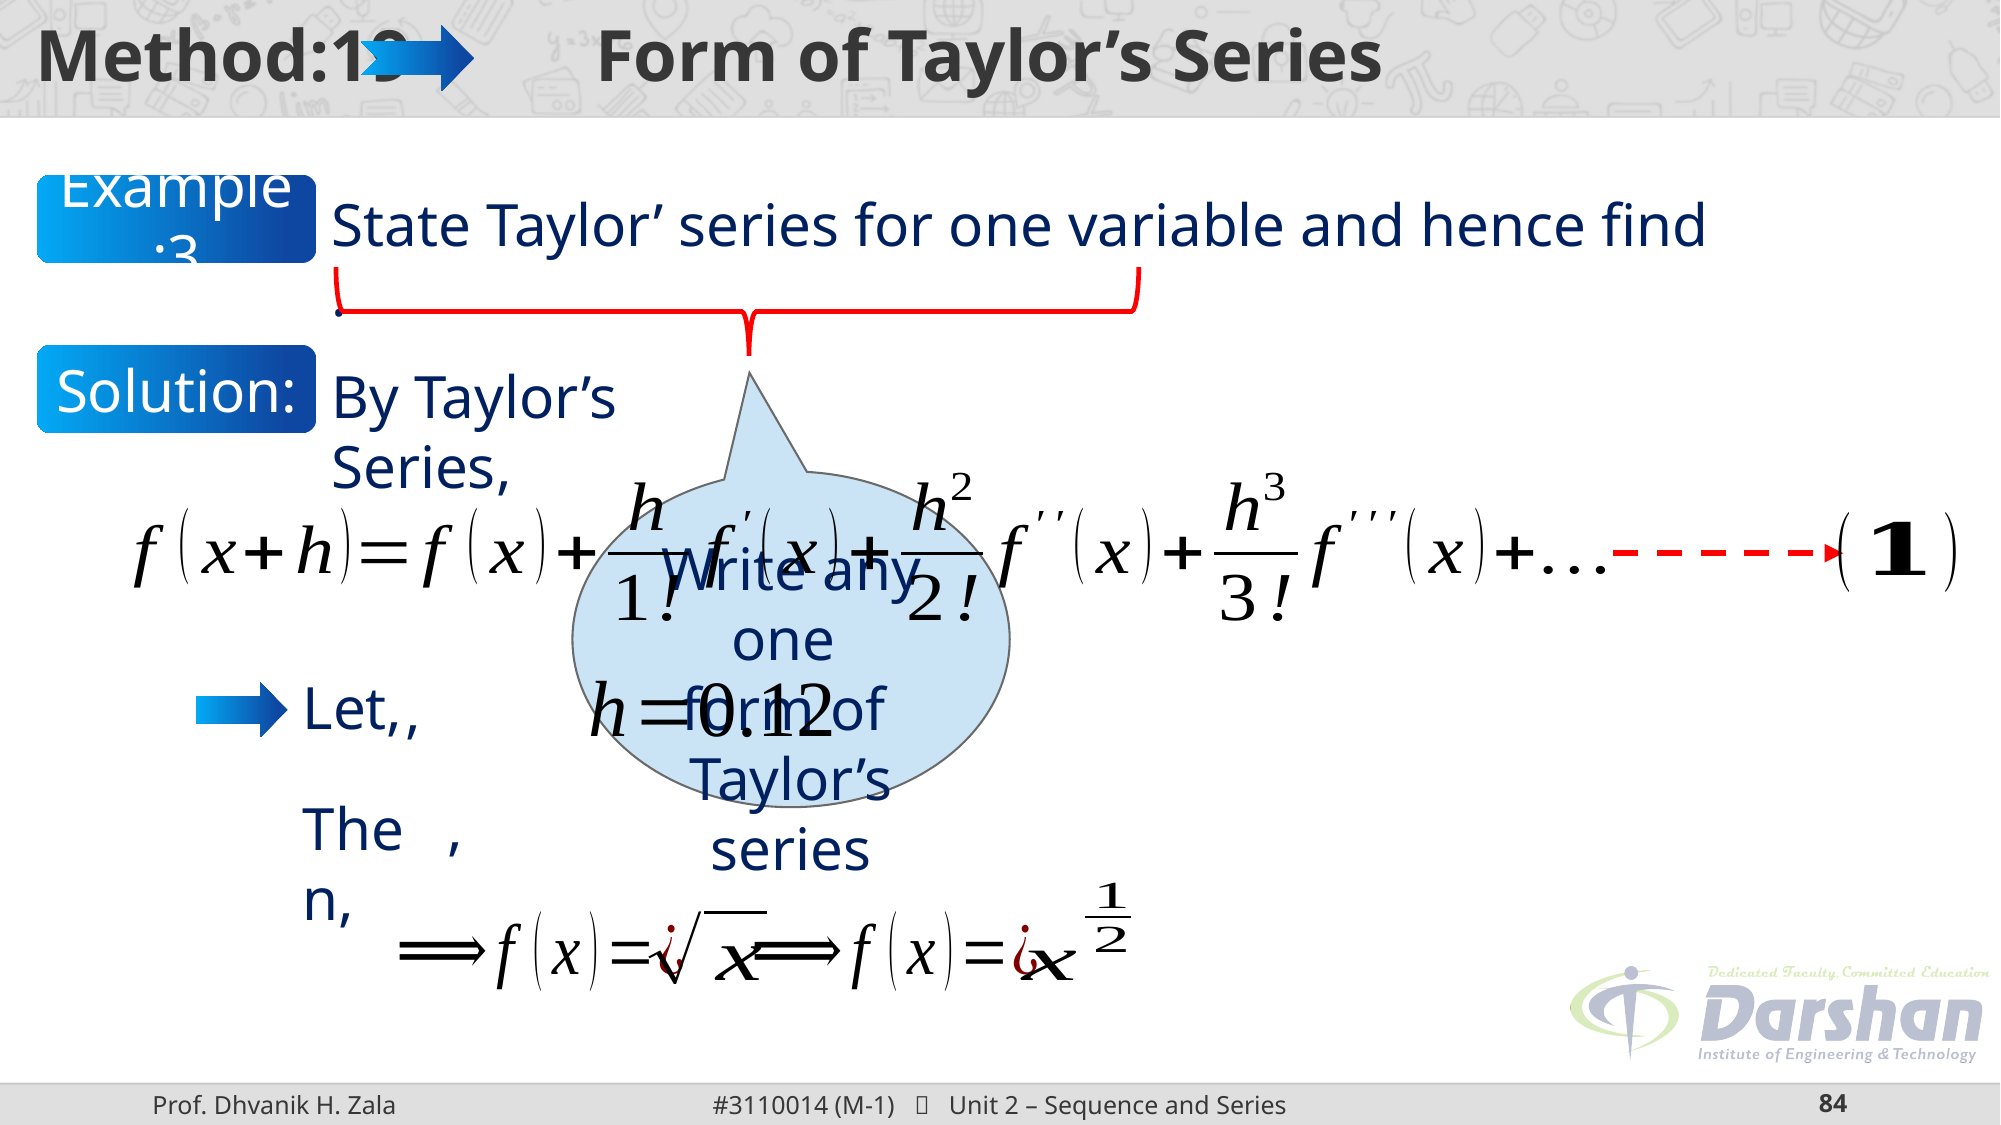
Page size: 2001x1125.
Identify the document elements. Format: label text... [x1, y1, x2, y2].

text_box [361, 25, 475, 92]
text_box Example:3 [36, 174, 317, 264]
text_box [572, 471, 1010, 808]
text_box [287, 663, 614, 756]
text_box [335, 267, 1140, 352]
text_box By Taylor’s Series, [316, 352, 768, 439]
text_box Solution: [36, 344, 316, 434]
text_box [196, 682, 287, 738]
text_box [287, 783, 932, 872]
